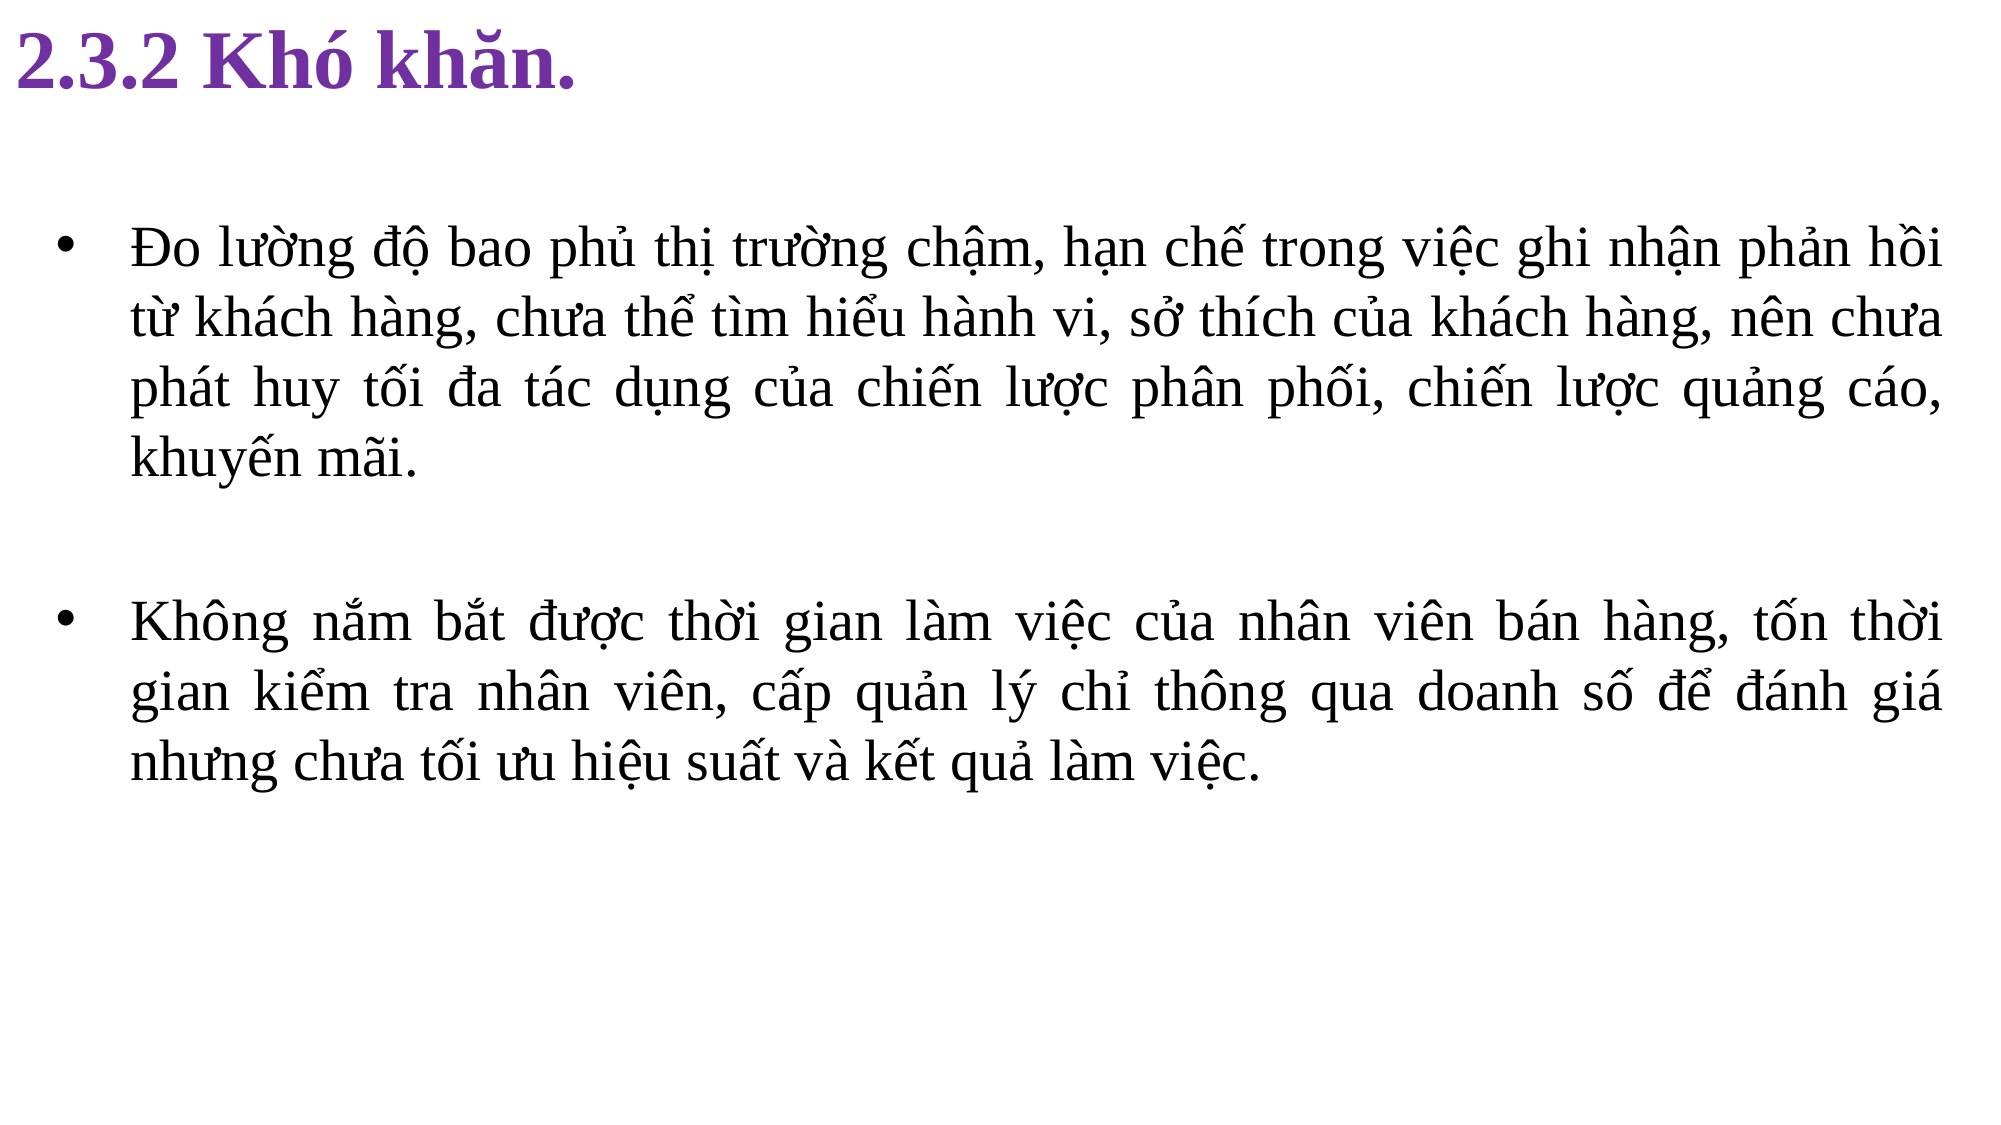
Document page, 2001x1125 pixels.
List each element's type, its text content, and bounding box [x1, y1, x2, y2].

text_box Đo lường độ bao phủ thị trường chậm, hạn chế trong việc ghi nhận phản hồi từ khách hàng, chưa thể tìm hiểu hành vi, sở thích của khách hàng, nên chưa phát huy tối đa tác dụng của chiến lược phân phối, chiến lược quảng cáo, khuyến mãi. [40, 200, 1960, 496]
text_box Không nắm bắt được thời gian làm việc của nhân viên bán hàng, tốn thời gian kiểm tra nhân viên, cấp quản lý chỉ thông qua doanh số để đánh giá nhưng chưa tối ưu hiệu suất và kết quả làm việc. [40, 575, 1960, 800]
title 2.3.2 Khó khăn. [0, 0, 2000, 125]
